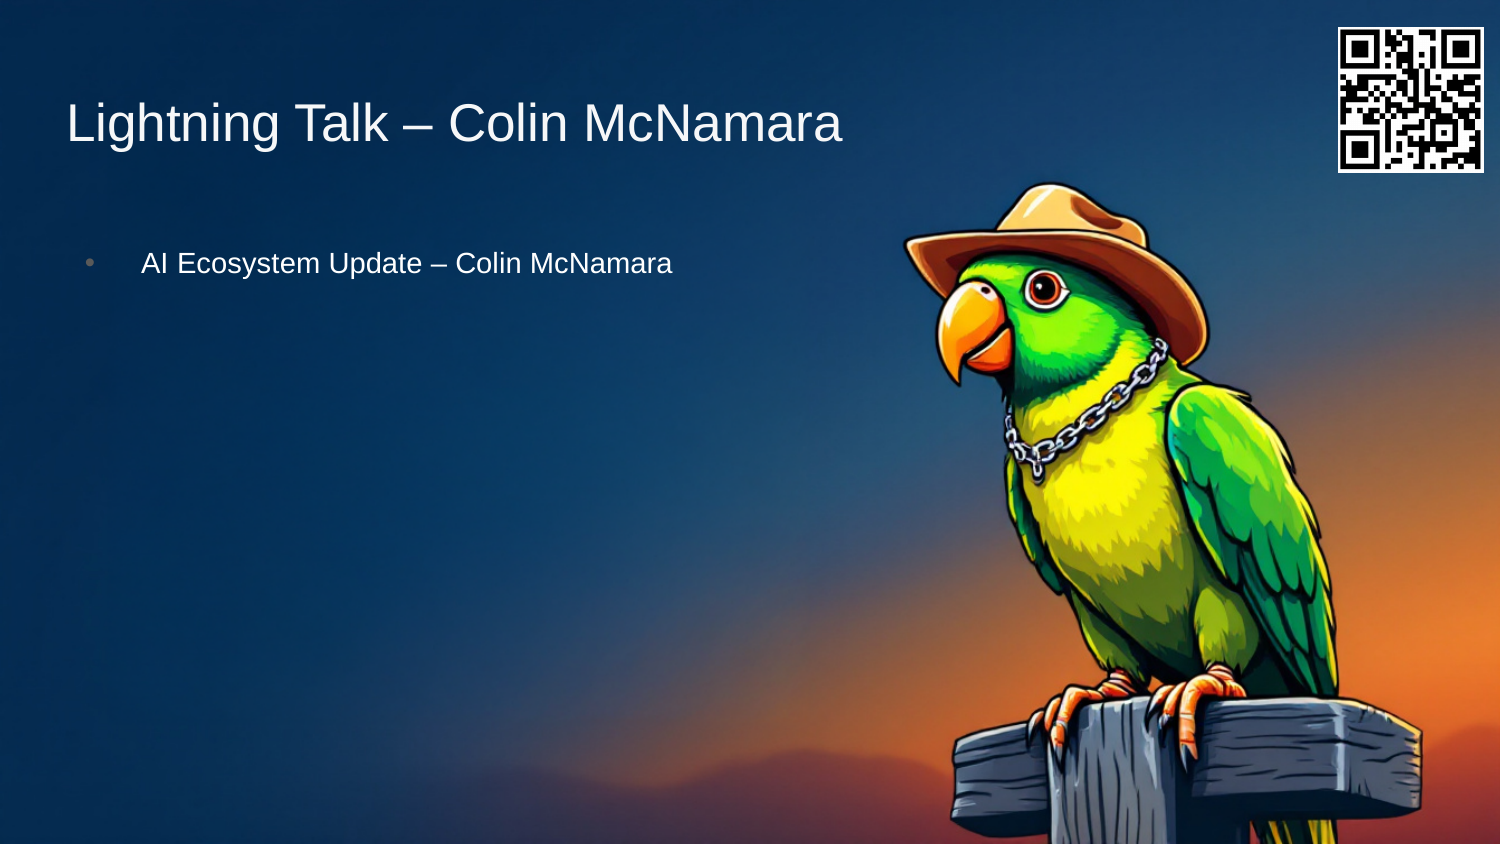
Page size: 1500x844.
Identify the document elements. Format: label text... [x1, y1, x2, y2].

title Lightning Talk – Colin McNamara [51, 72, 1333, 167]
picture [0, 0, 1500, 844]
list AI Ecosystem Update – Colin McNamara [51, 189, 900, 750]
